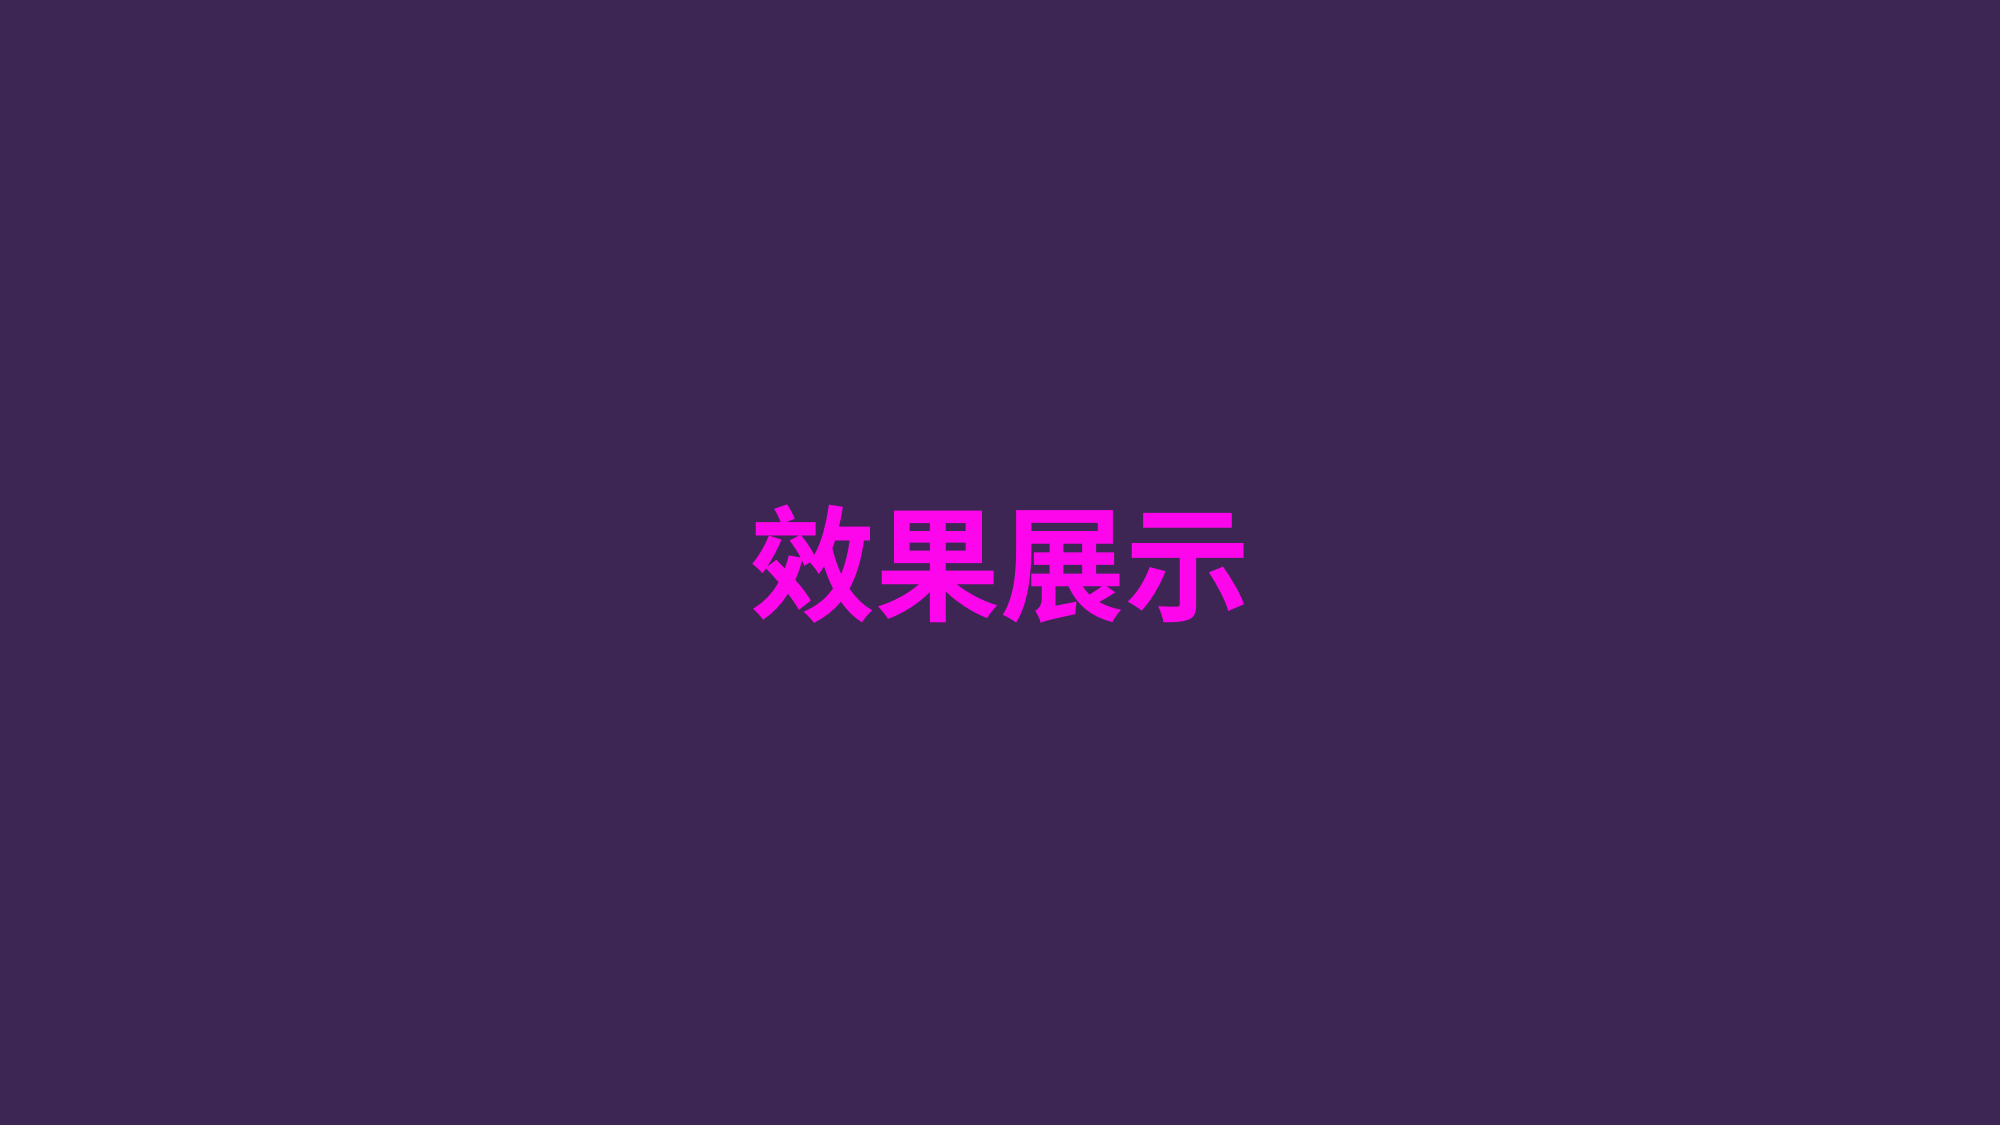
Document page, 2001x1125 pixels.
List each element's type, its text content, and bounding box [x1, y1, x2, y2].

text_box 效果展示 [735, 479, 1265, 644]
